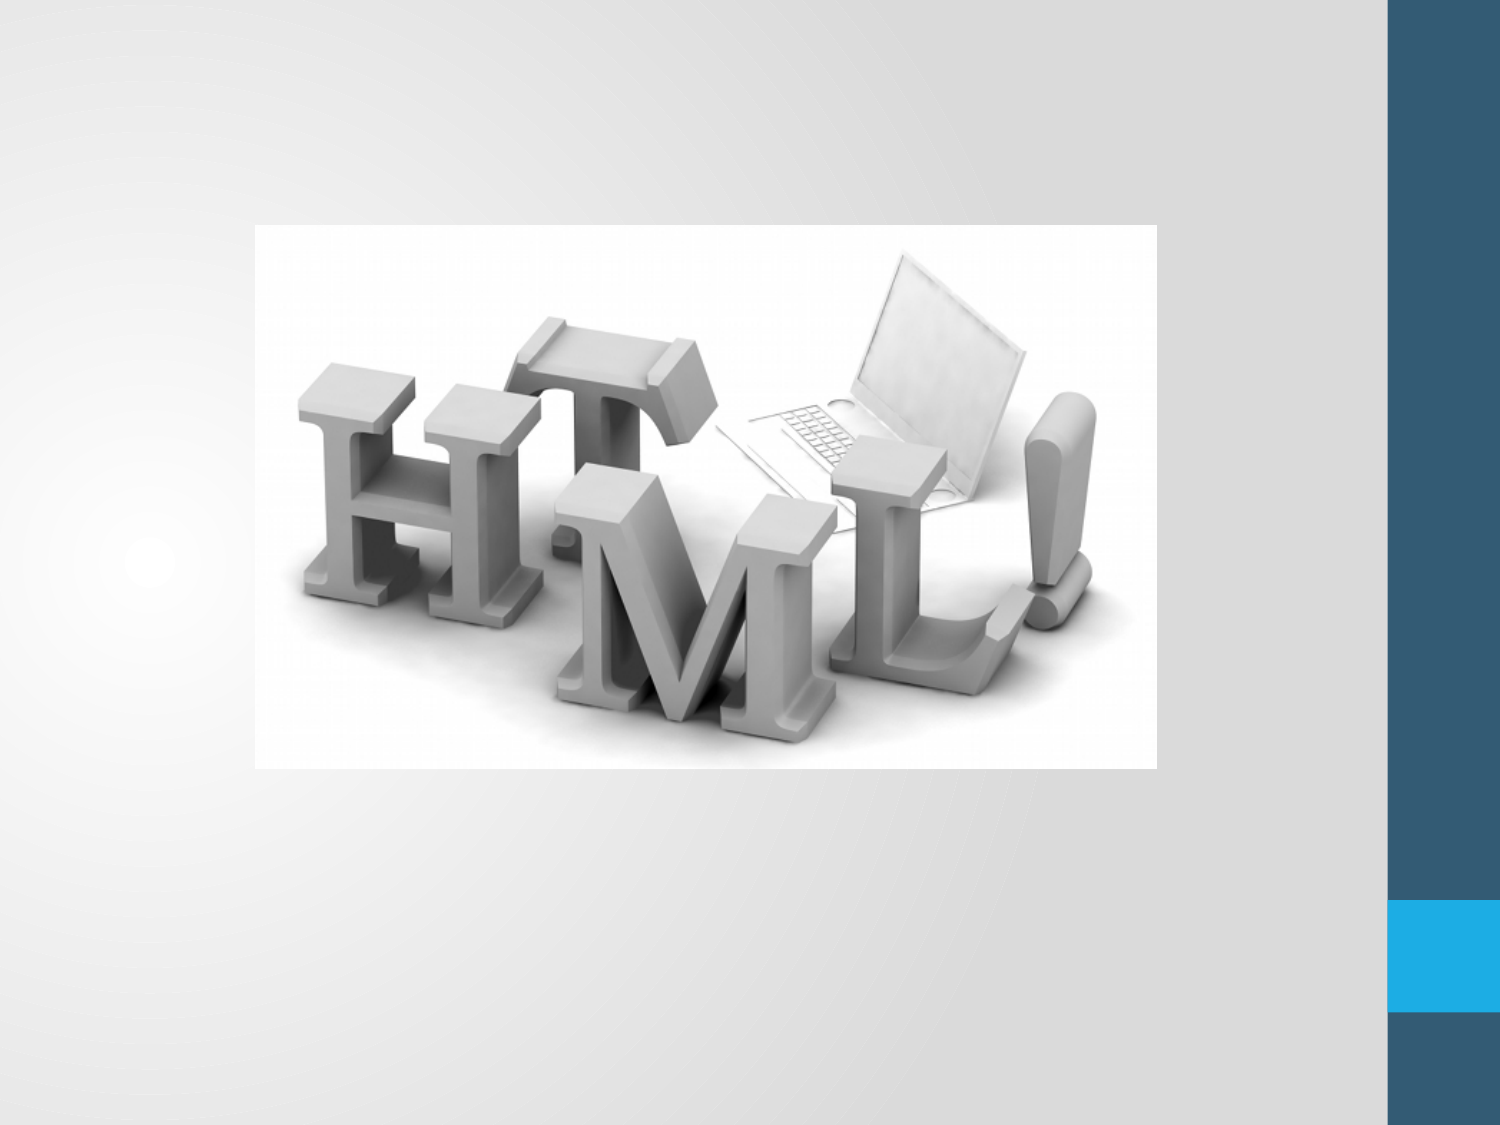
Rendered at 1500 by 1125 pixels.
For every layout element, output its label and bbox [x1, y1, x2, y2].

picture [254, 225, 1158, 770]
